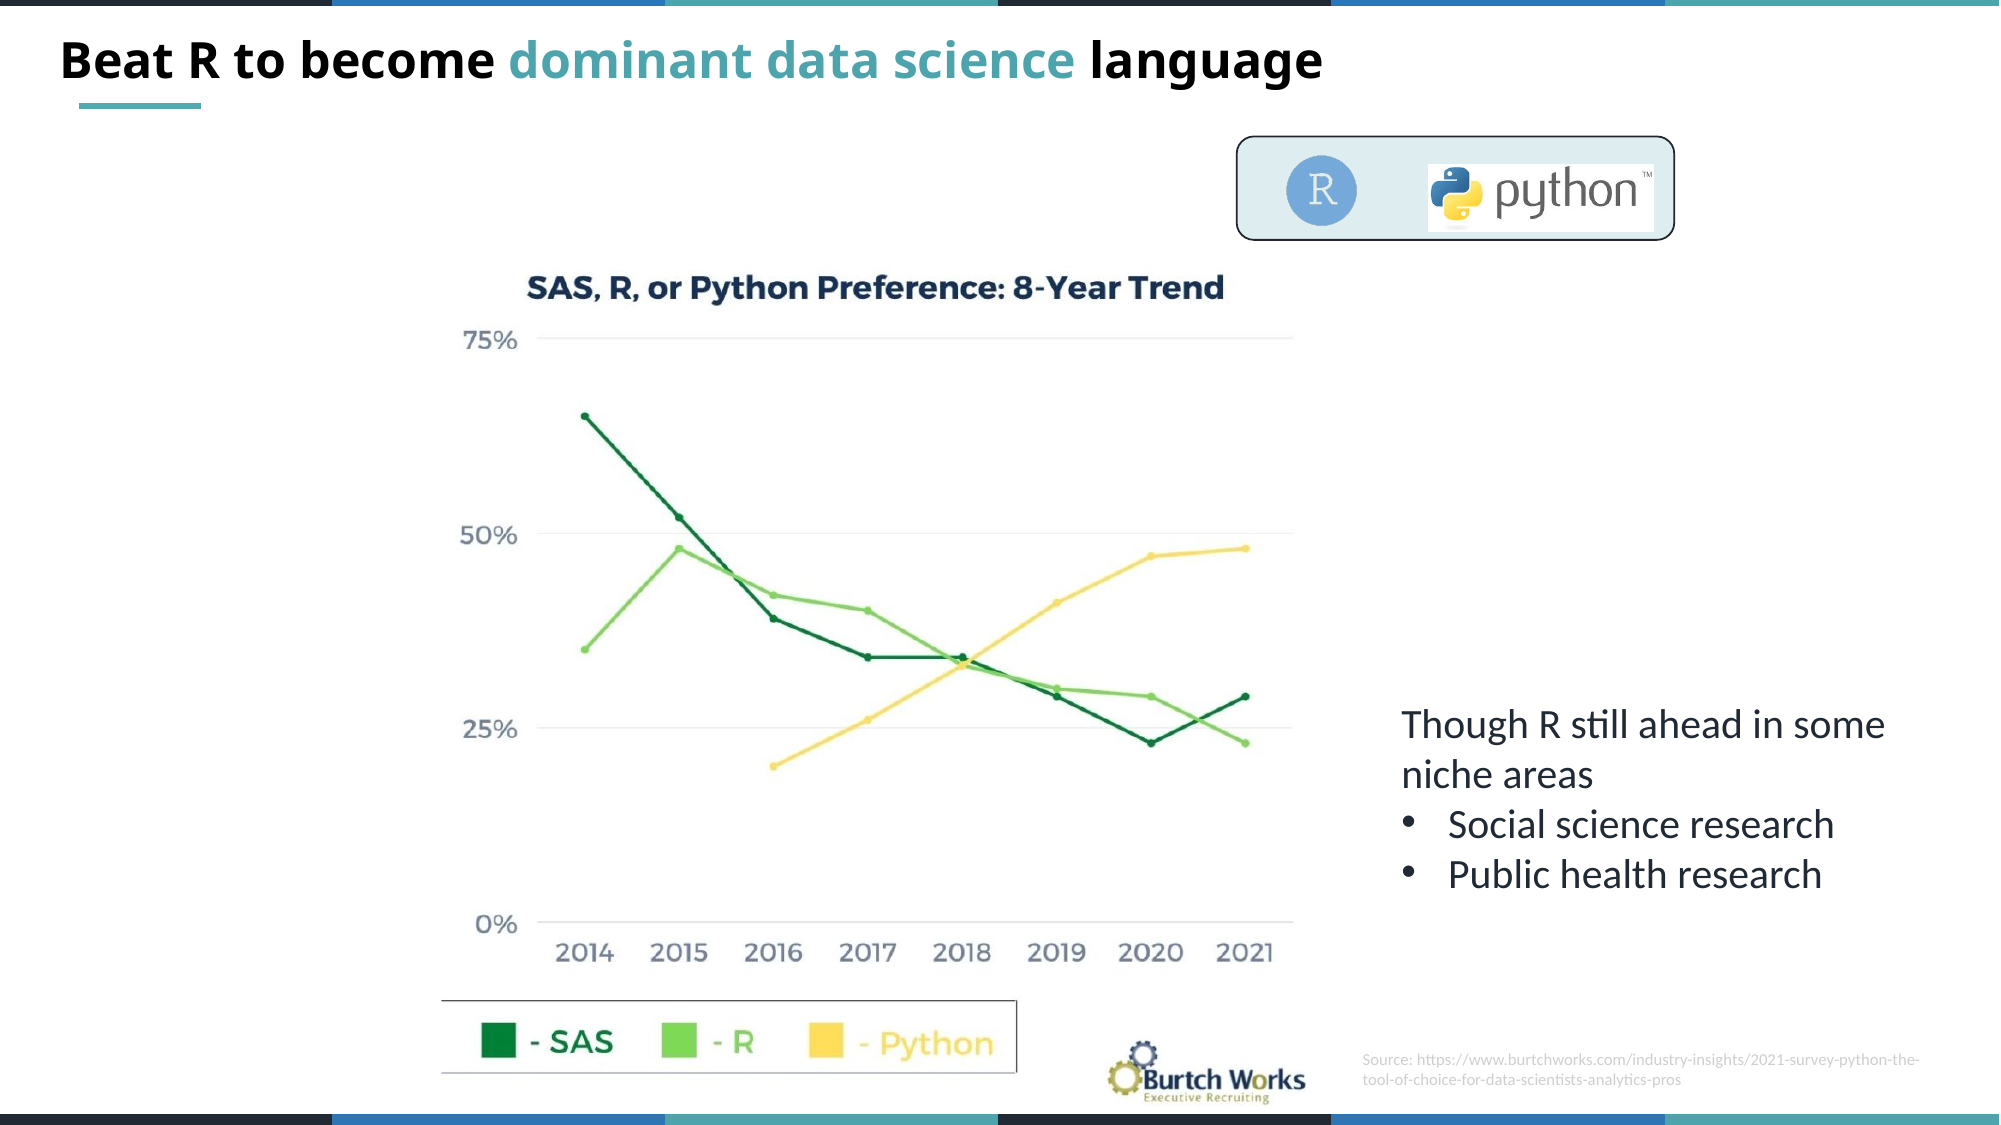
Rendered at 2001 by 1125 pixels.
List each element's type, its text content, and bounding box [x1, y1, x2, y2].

picture [1427, 164, 1654, 232]
picture [1286, 155, 1357, 226]
text_box Source: https://www.burtchworks.com/industry-insights/2021-survey-python-the-tool-of-choice-for-data-scientists-analytics-pros [1347, 1041, 1959, 1097]
text_box [1235, 135, 1676, 241]
text_box Beat R to become dominant data science language [45, 21, 1339, 96]
text_box Though R still ahead in some niche areas Social science research Public health research [1386, 688, 1959, 904]
picture [441, 265, 1319, 1113]
